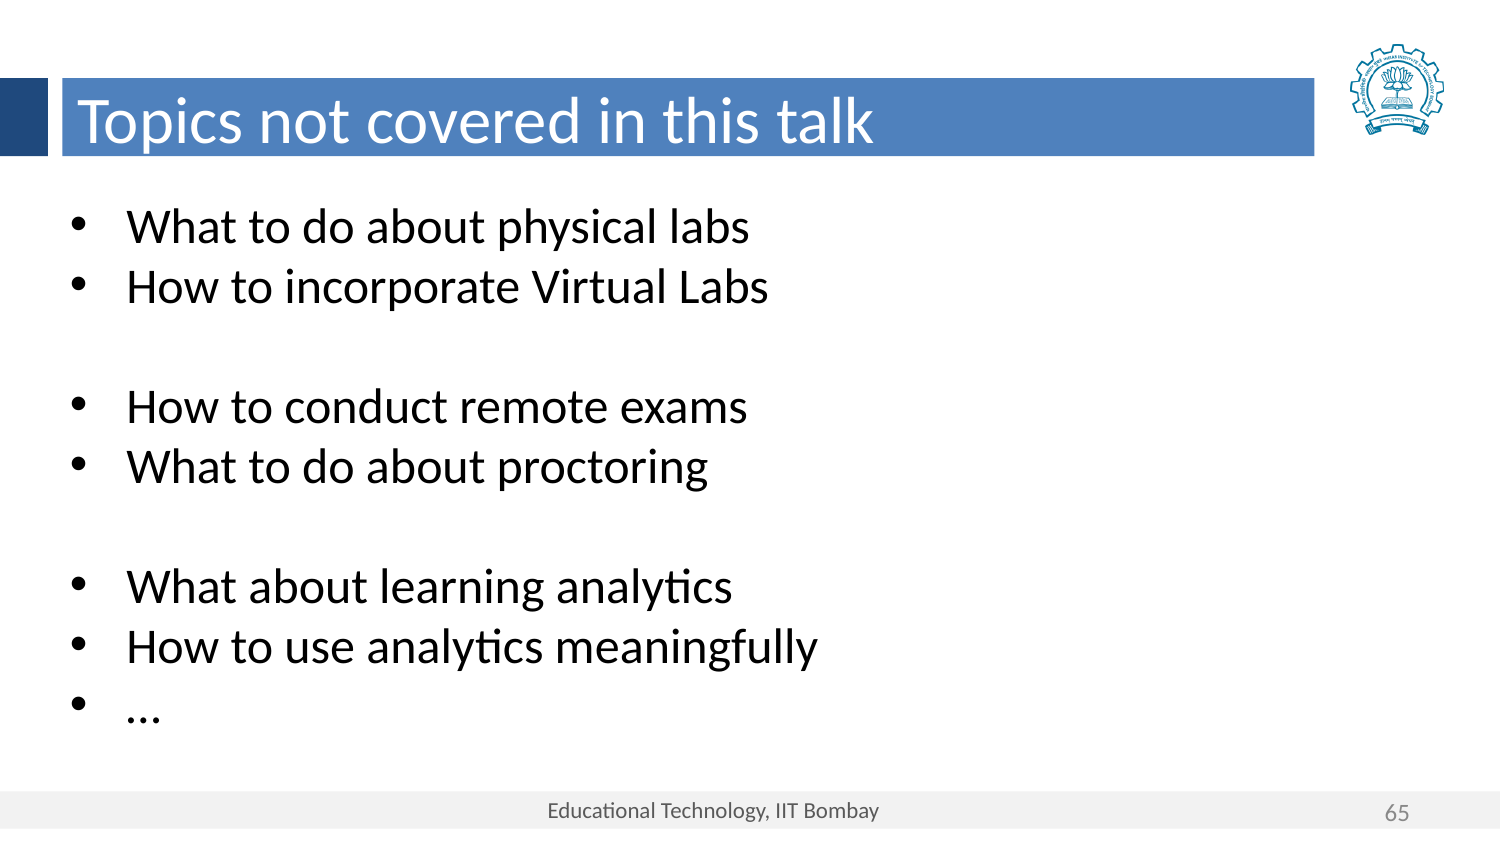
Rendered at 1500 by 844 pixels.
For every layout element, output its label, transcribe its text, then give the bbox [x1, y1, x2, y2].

list Topics not covered in this talk [62, 78, 1288, 156]
slide_number 65 [1332, 789, 1425, 835]
picture [1350, 44, 1444, 135]
text_box What to do about physical labs How to incorporate Virtual Labs How to conduct remote exams What to do about proctoring What about learning analytics How to use analytics meaningfully … [62, 185, 1332, 830]
picture [1374, 126, 1420, 135]
